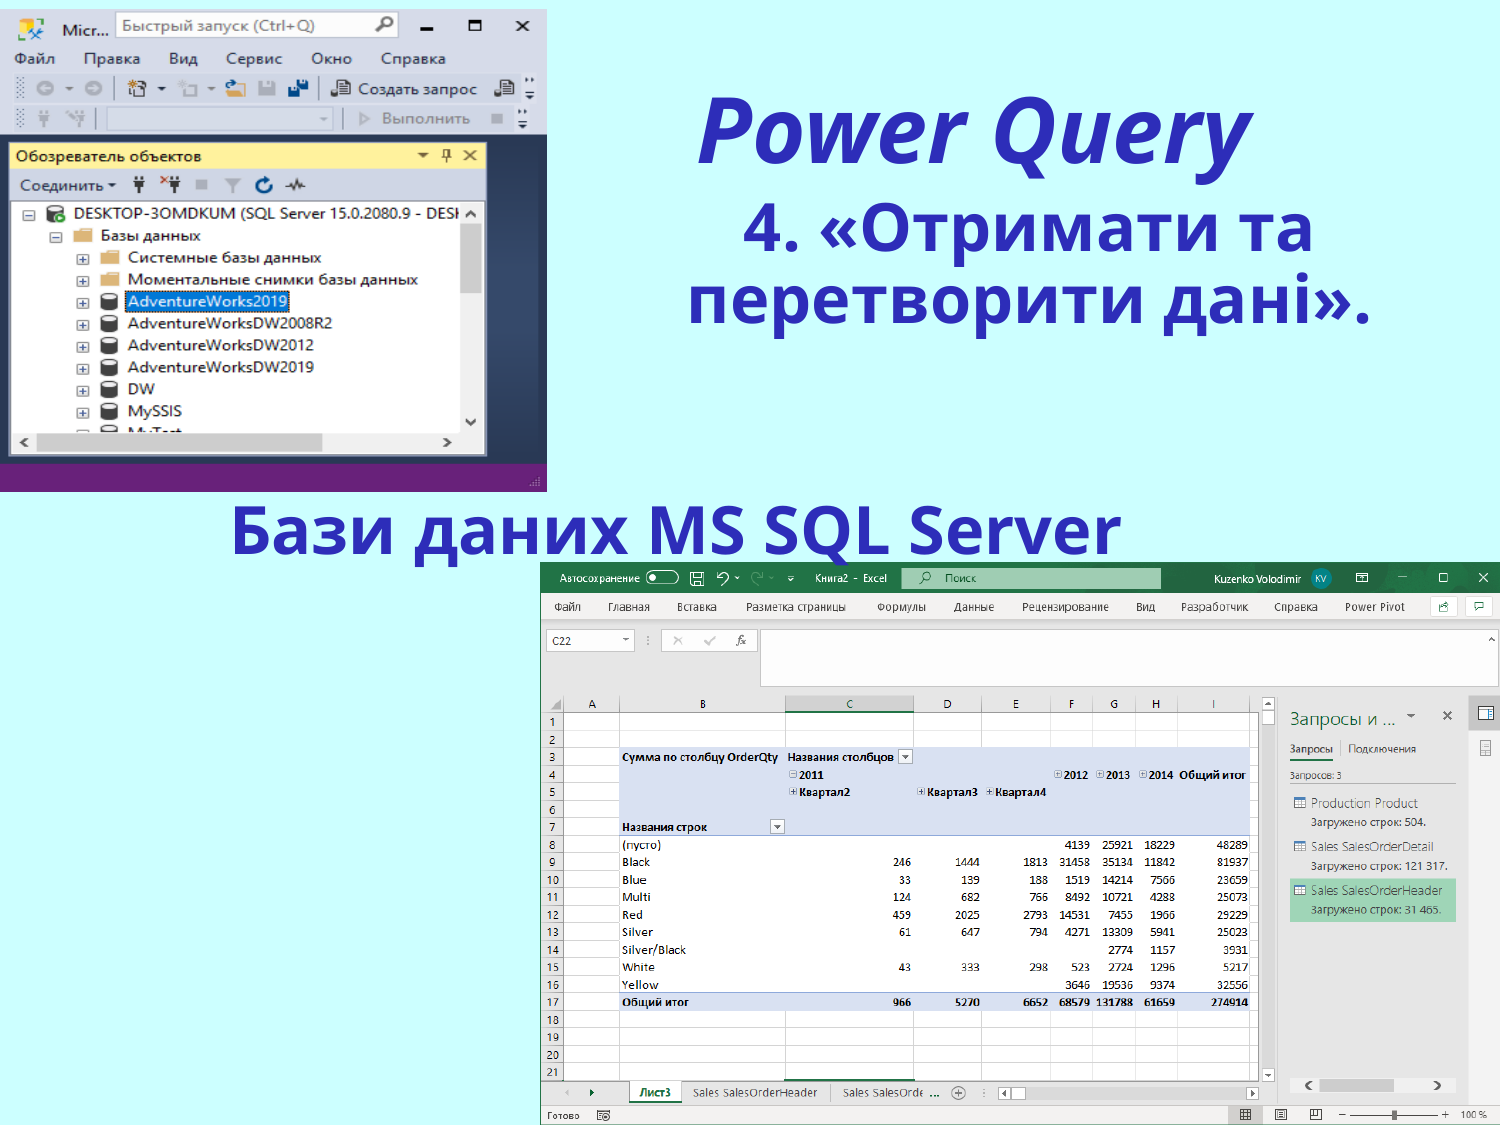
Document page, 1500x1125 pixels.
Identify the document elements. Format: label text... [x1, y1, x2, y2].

picture [540, 562, 1500, 1125]
text_box Power Query [547, 77, 1468, 191]
picture [0, 9, 547, 492]
text_box Бази даних MS SQL Server [135, 458, 1217, 609]
text_box 4. «Отримати та перетворити дані». [547, 207, 1500, 324]
